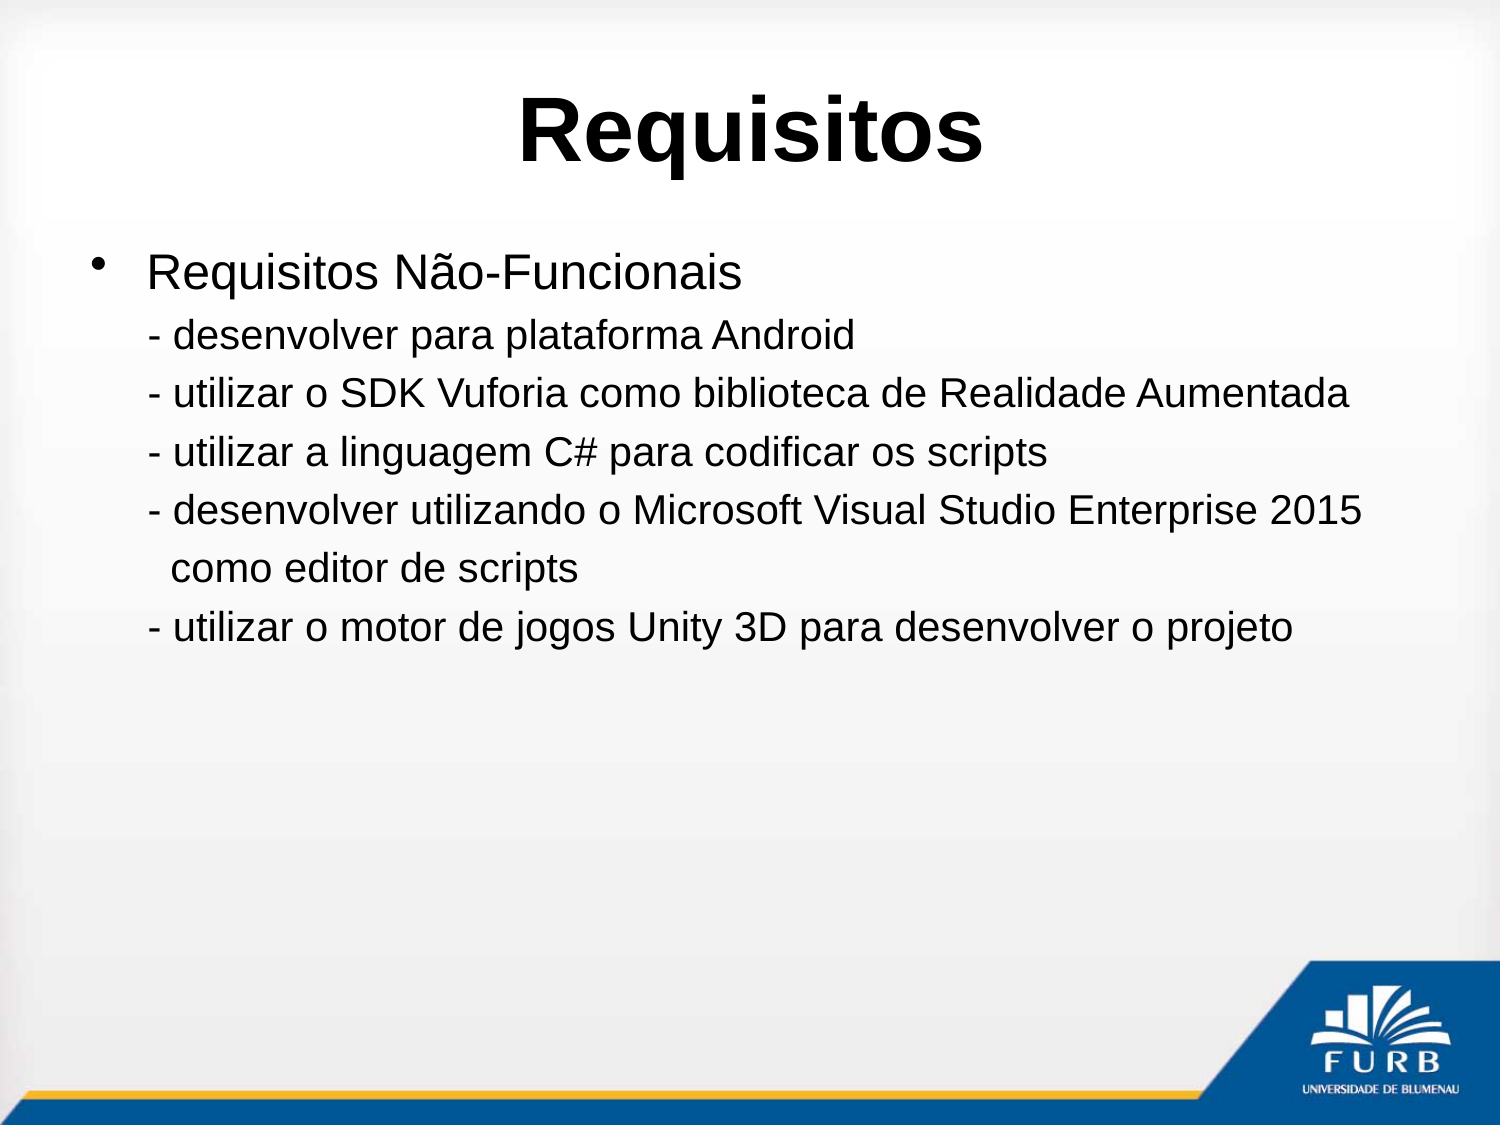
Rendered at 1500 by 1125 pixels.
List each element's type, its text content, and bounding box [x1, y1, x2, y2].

picture [0, 0, 1500, 1125]
list Requisitos Não-Funcionais - desenvolver para plataforma Android - utilizar o SDK Vuforia como biblioteca de Realidade Aumentada - utilizar a linguagem C# para codificar os scripts - desenvolver utilizando o Microsoft Visual Studio Enterprise 2015 como editor de scripts - utilizar o motor de jogos Unity 3D para desenvolver o projeto [74, 231, 1426, 1000]
title Requisitos [76, 30, 1427, 219]
